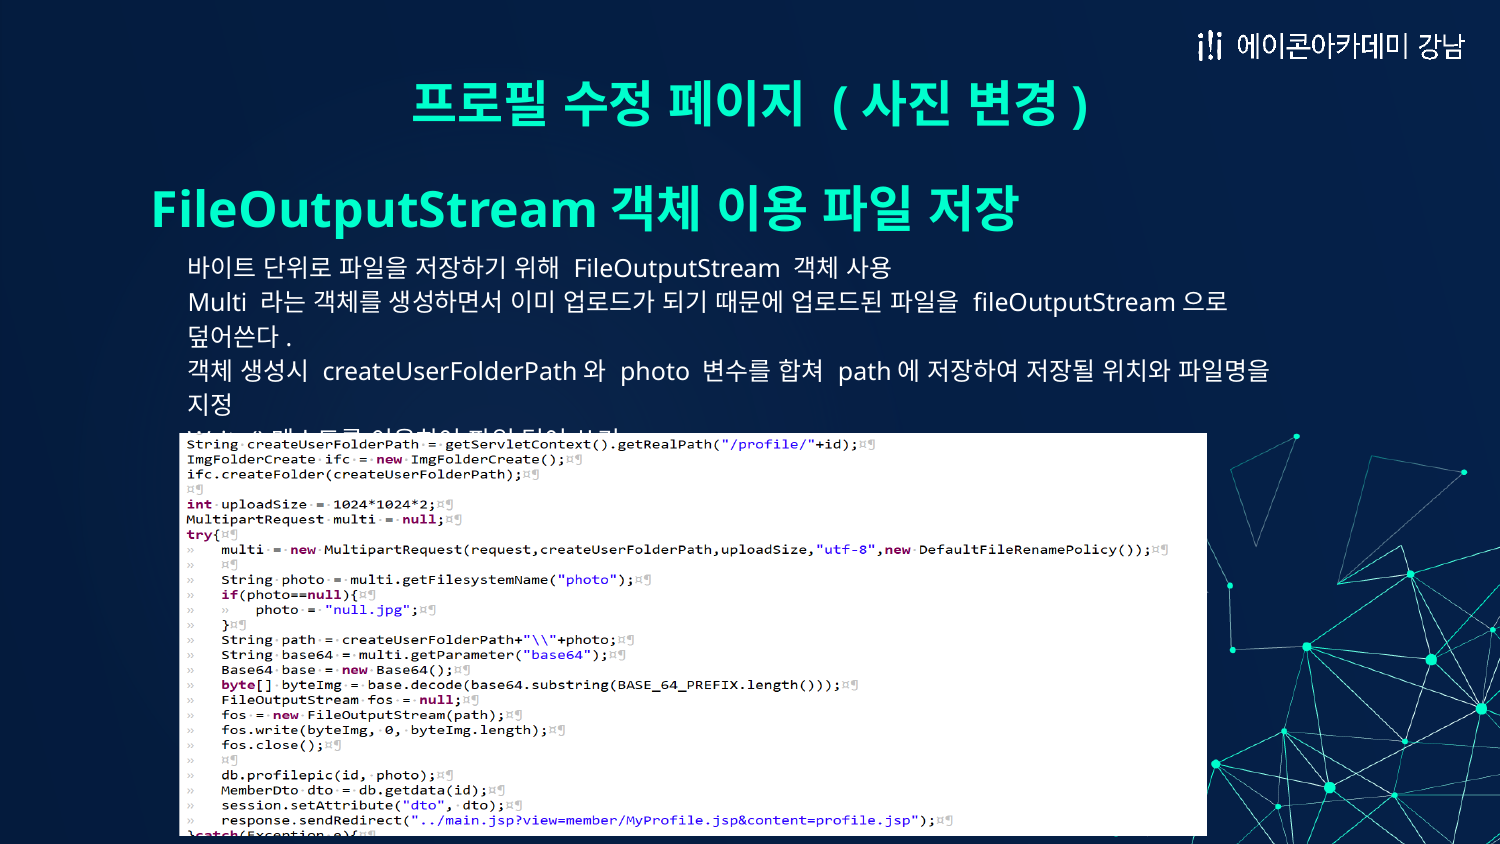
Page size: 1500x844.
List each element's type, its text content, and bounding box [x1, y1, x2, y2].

list 바이트 단위로 파일을 저장하기 위해 FileOutputStream 객체 사용 Multi 라는 객체를 생성하면서 이미 업로드가 되기 때문에 업로드된 파일을 fileOutputStream으로 덮어쓴다. 객체 생성시 createUserFolderPath와 photo 변수를 합쳐 path에 저장하여 저장될 위치와 파일명을 지정 Write()메소드를 이용하여 파일 덮어 쓰기 이후 db에는 해당 파일명으로 저장된다. [147, 232, 1332, 800]
picture [0, 0, 1500, 844]
title FileOutputStream객체 이용 파일 저장 [135, 161, 1081, 245]
text_box 프로필 수정 페이지 (사진 변경) [322, 57, 1178, 162]
